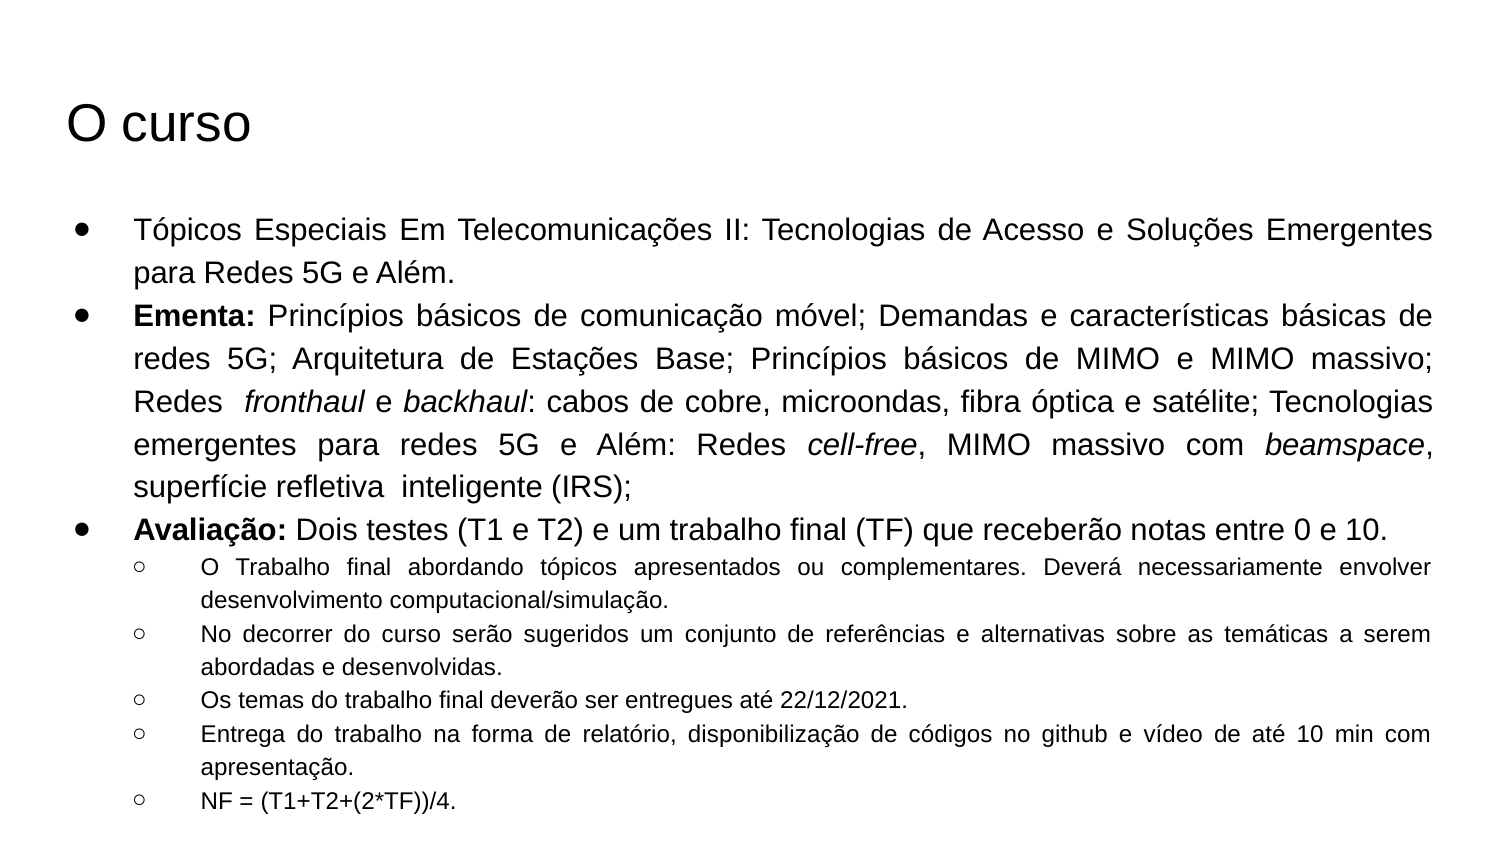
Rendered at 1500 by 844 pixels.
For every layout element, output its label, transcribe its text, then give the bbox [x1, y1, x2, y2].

list Tópicos Especiais Em Telecomunicações II: Tecnologias de Acesso e Soluções Emergentes para Redes 5G e Além. Ementa: Princípios básicos de comunicação móvel; Demandas e características básicas de redes 5G; Arquitetura de Estações Base; Princípios básicos de MIMO e MIMO massivo; Redes fronthaul e backhaul: cabos de cobre, microondas, fibra óptica e satélite; Tecnologias emergentes para redes 5G e Além: Redes cell-free, MIMO massivo com beamspace, superfície refletiva inteligente (IRS); Avaliação: Dois testes (T1 e T2) e um trabalho final (TF) que receberão notas entre 0 e 10. O Trabalho final abordando tópicos apresentados ou complementares. Deverá necessariamente envolver desenvolvimento computacional/simulação. No decorrer do curso serão sugeridos um conjunto de referências e alternativas sobre as temáticas a serem abordadas e desenvolvidas. Os temas do trabalho final deverão ser entregues até 22/12/2021. Entrega do trabalho na forma de relatório, disponibilização de códigos no github e vídeo de até 10 min com apresentação. NF = (T1+T2+(2*TF))/4. [51, 189, 1449, 836]
title O curso [51, 72, 1449, 167]
